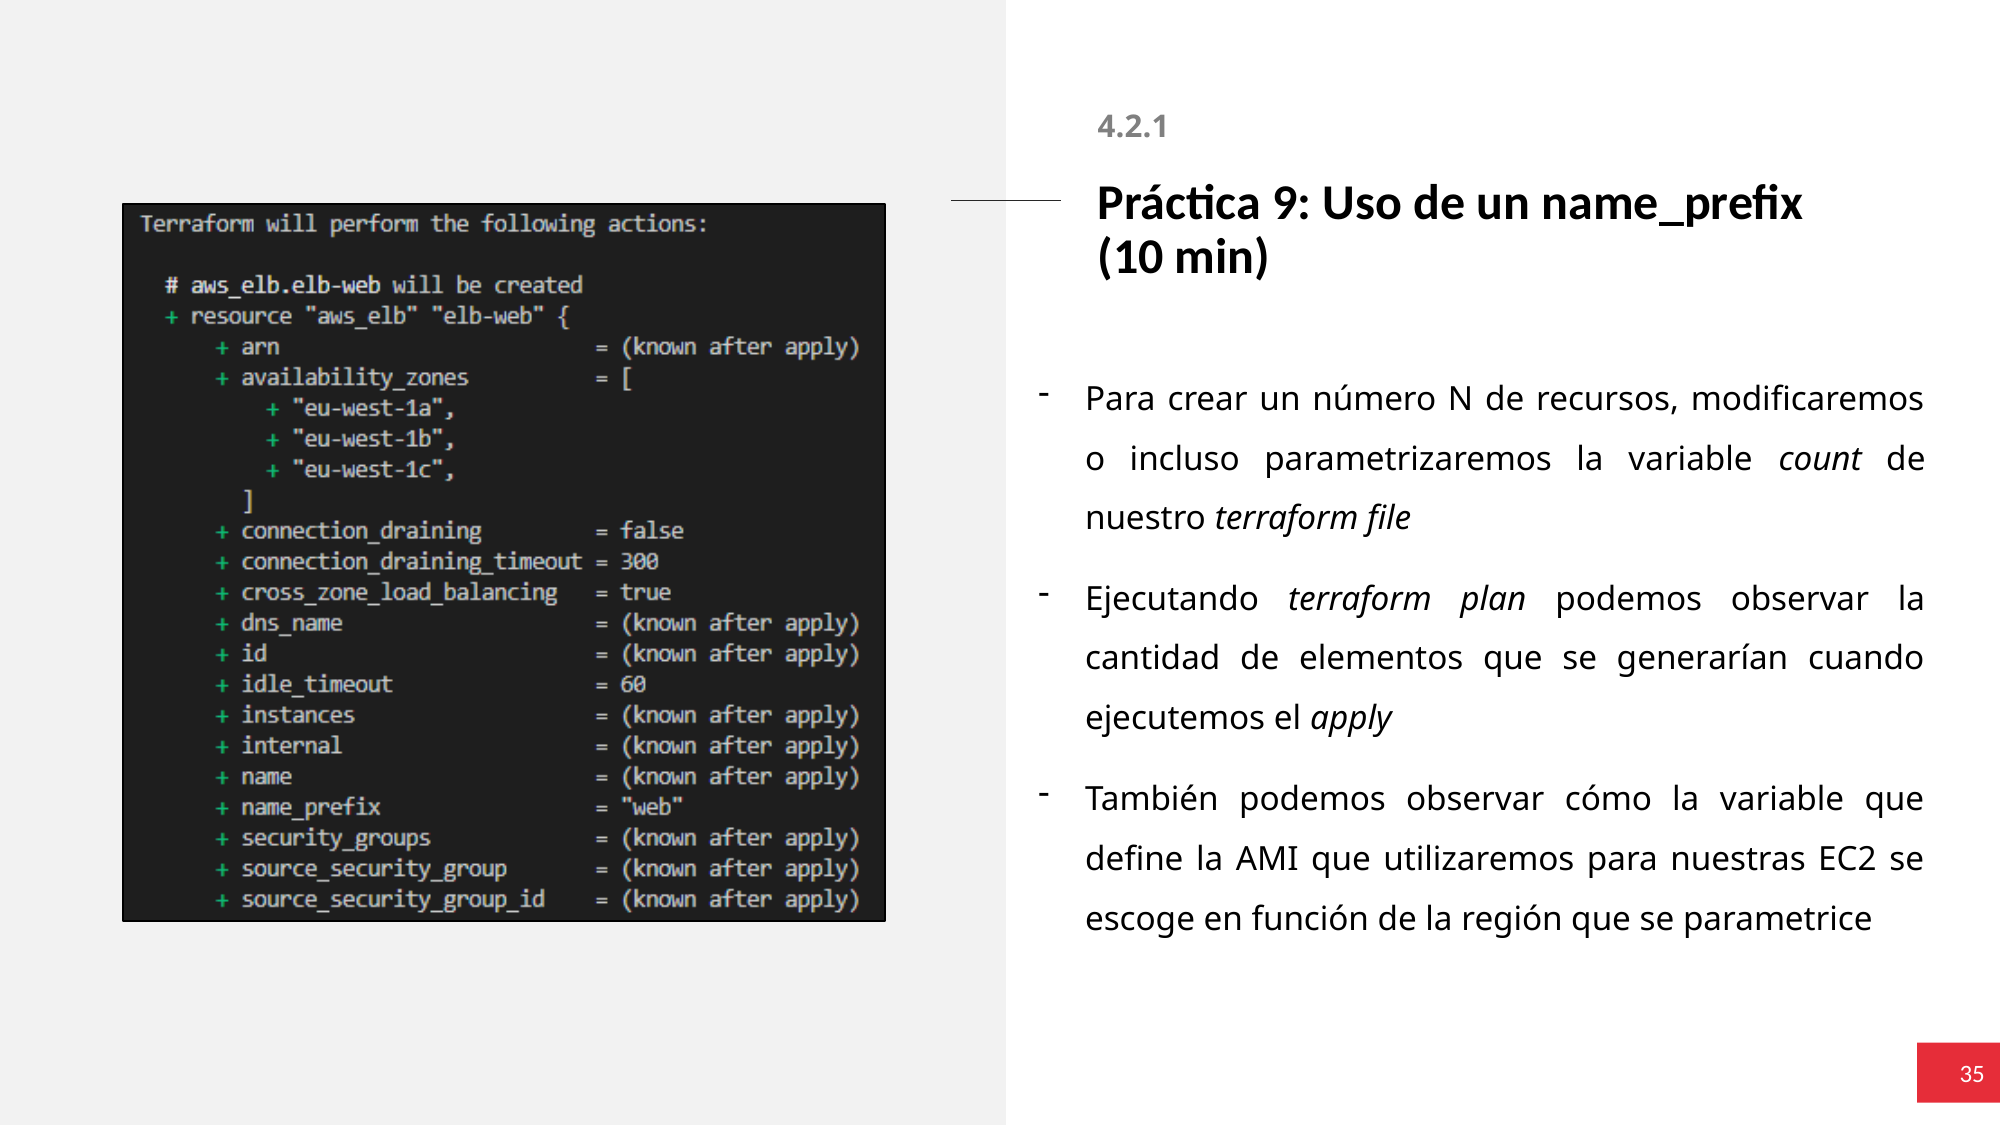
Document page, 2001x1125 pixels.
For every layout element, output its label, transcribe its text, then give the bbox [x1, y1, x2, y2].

title Práctica 9: Uso de un name_prefix (10 min) [1082, 185, 1929, 276]
list Para crear un número N de recursos, modificaremos o incluso parametrizaremos la variable count de nuestro terraform file Ejecutando terraform plan podemos observar la cantidad de elementos que se generarían cuando ejecutemos el apply También podemos observar cómo la variable que define la AMI que utilizaremos para nuestras EC2 se escoge en función de la región que se parametrice [1023, 349, 1941, 1115]
picture [124, 205, 884, 920]
list 4.2.1 [1082, 103, 1461, 153]
slide_number 35 [1941, 1042, 2000, 1103]
